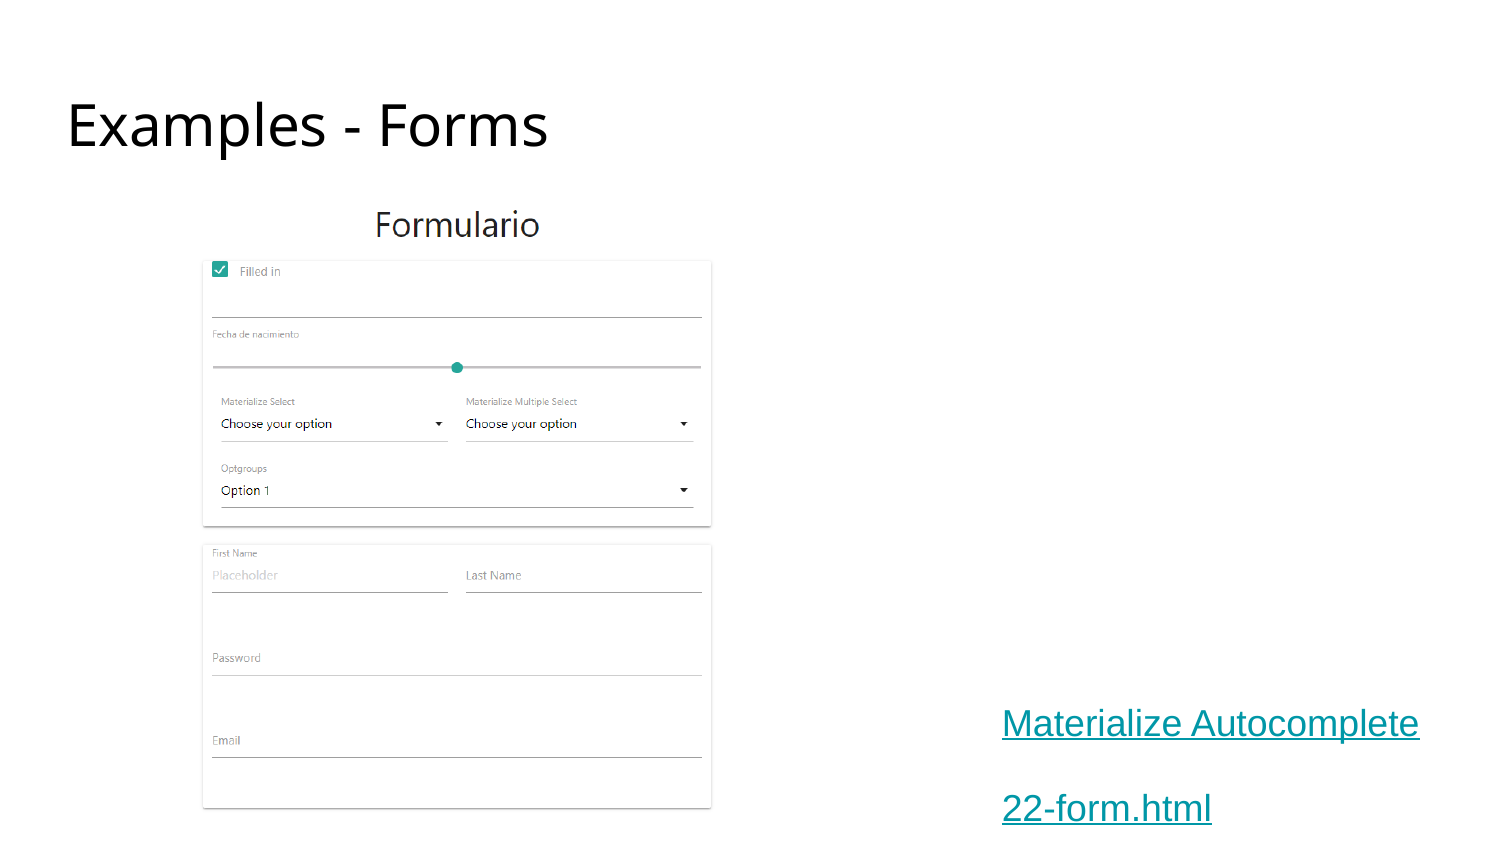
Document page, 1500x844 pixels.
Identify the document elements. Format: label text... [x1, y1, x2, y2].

title Examples - Forms [51, 72, 1449, 167]
list Materialize Autocomplete 22-form.html [986, 676, 1449, 818]
picture [145, 188, 762, 833]
